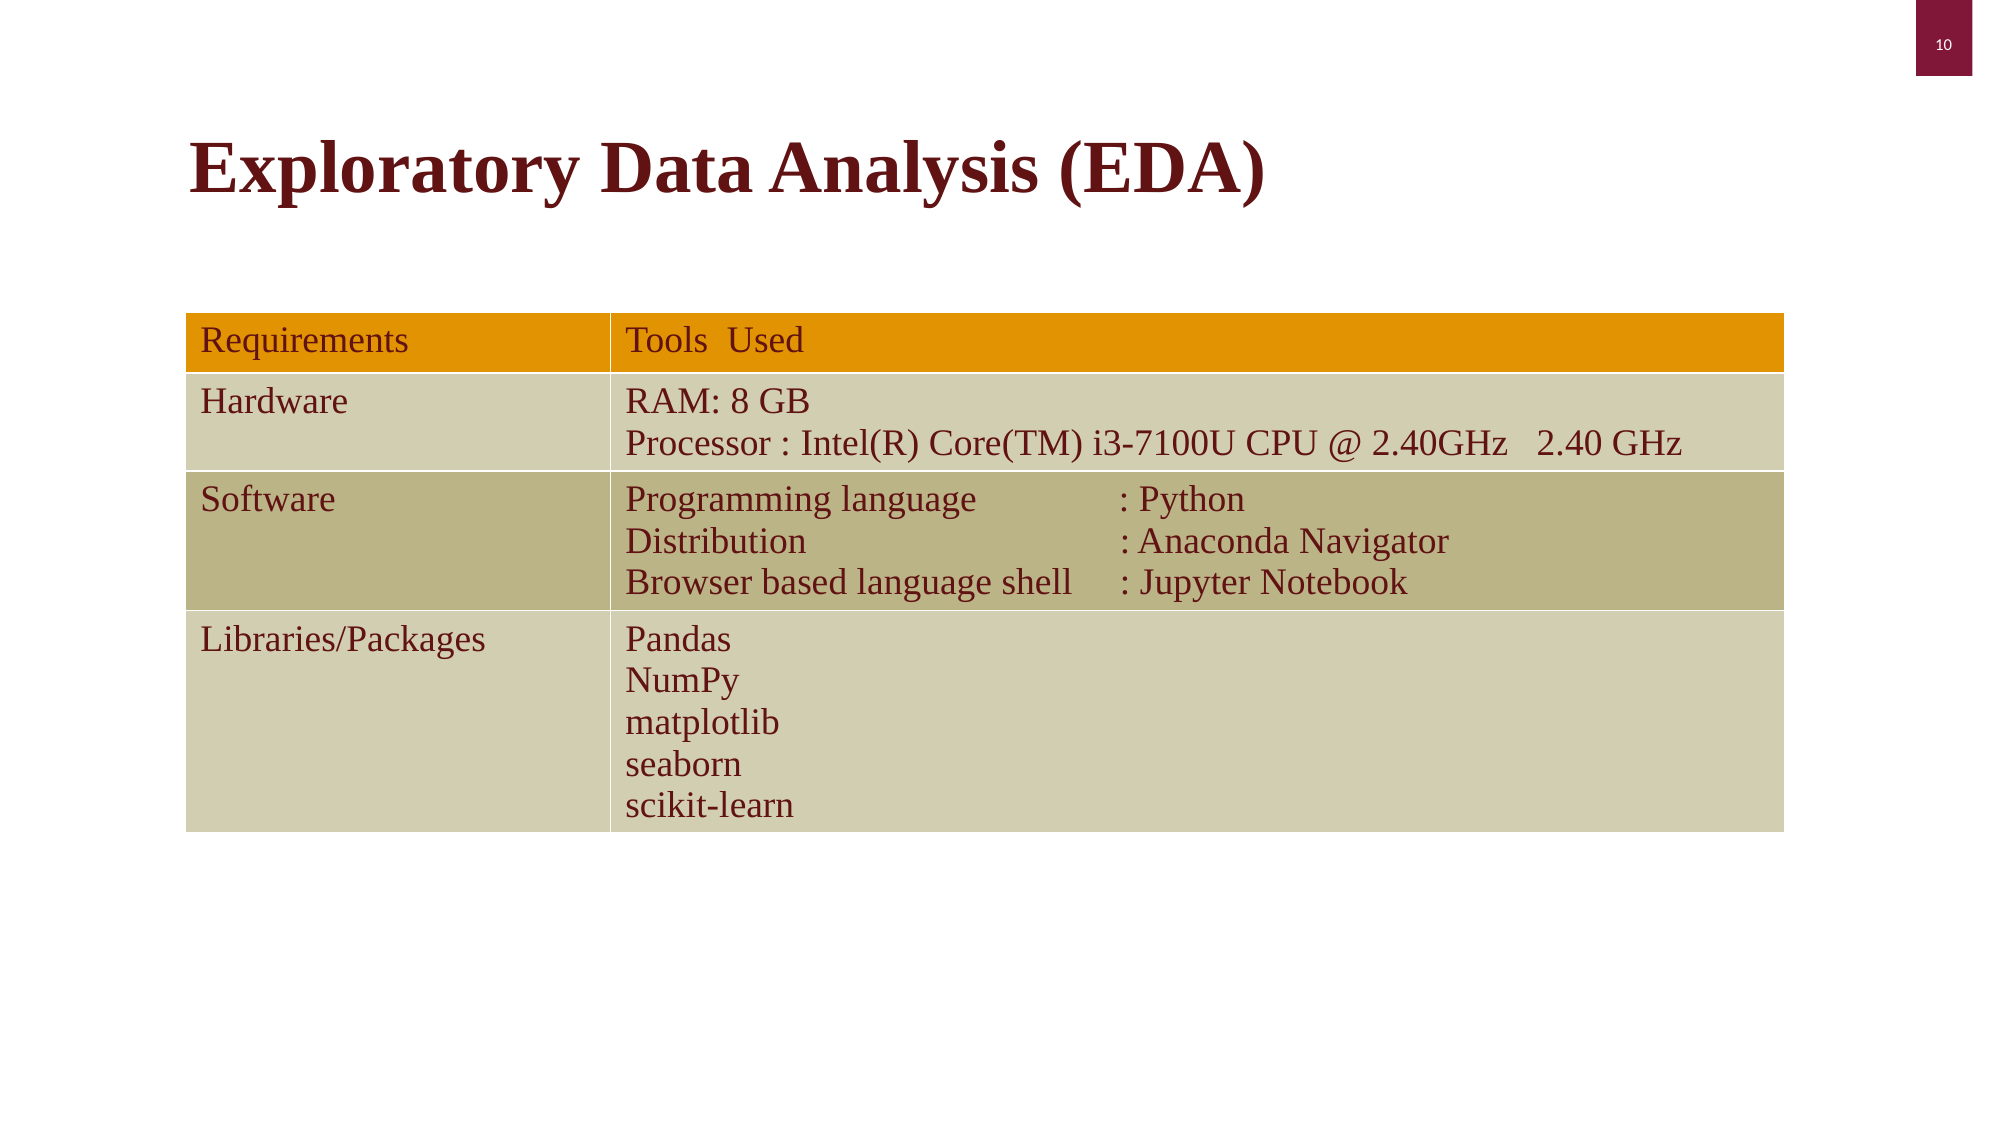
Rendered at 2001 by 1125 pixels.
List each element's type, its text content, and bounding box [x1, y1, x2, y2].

table_cell Software [186, 472, 610, 610]
table_header Tools Used [611, 313, 1784, 372]
table_cell Programming language : Python Distribution : Anaconda Navigator Browser based language shell : Jupyter Notebook [611, 472, 1784, 610]
table_cell Hardware [186, 374, 610, 470]
table_cell Libraries/Packages [186, 611, 610, 832]
table_header Requirements [186, 313, 610, 372]
table_cell Pandas NumPy matplotlib seaborn scikit-learn [611, 611, 1784, 832]
table_cell RAM: 8 GB Processor : Intel(R) Core(TM) i3-7100U CPU @ 2.40GHz 2.40 GHz [611, 374, 1784, 470]
text_box Exploratory Data Analysis (EDA) [175, 120, 1775, 312]
